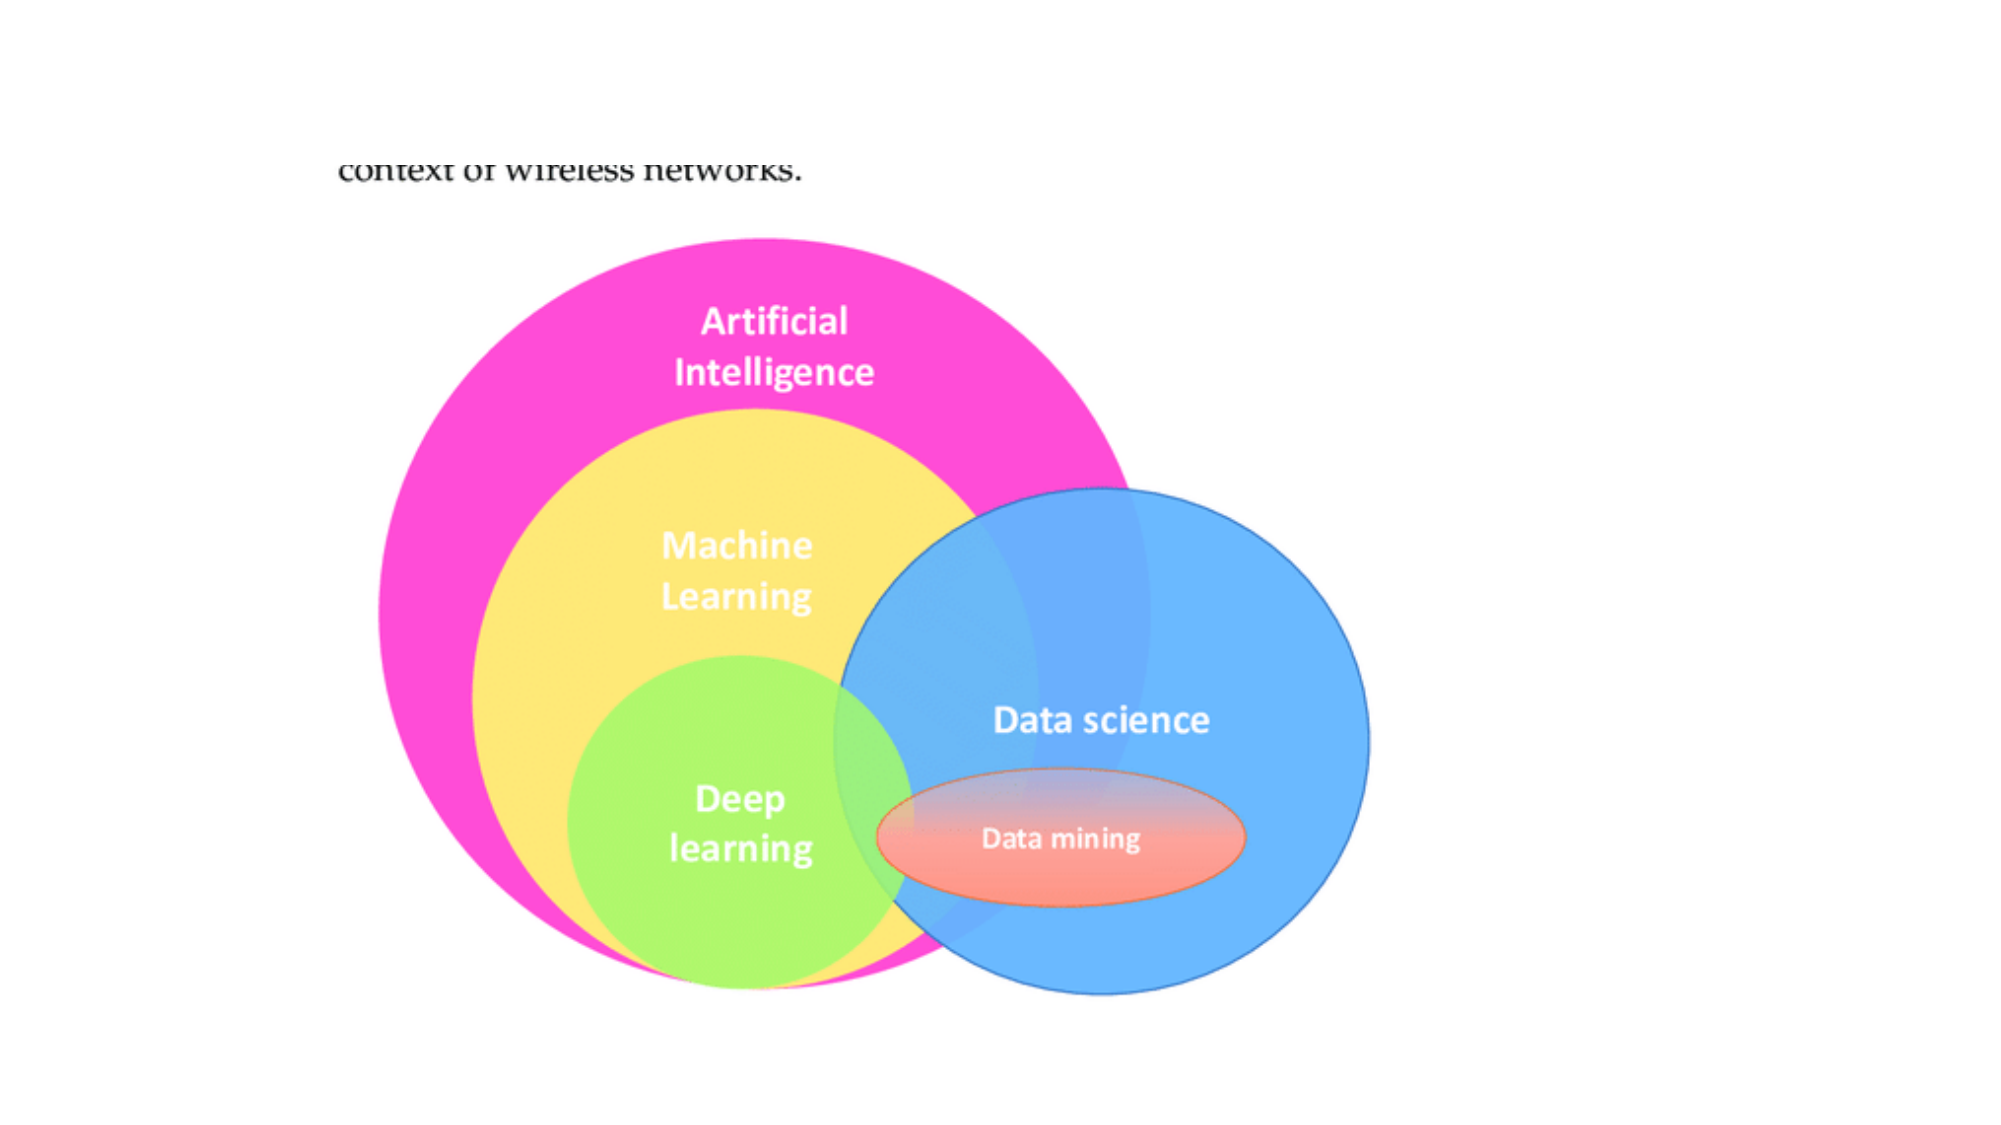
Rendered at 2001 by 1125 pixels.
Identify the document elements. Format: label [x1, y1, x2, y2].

picture [219, 165, 1894, 1017]
